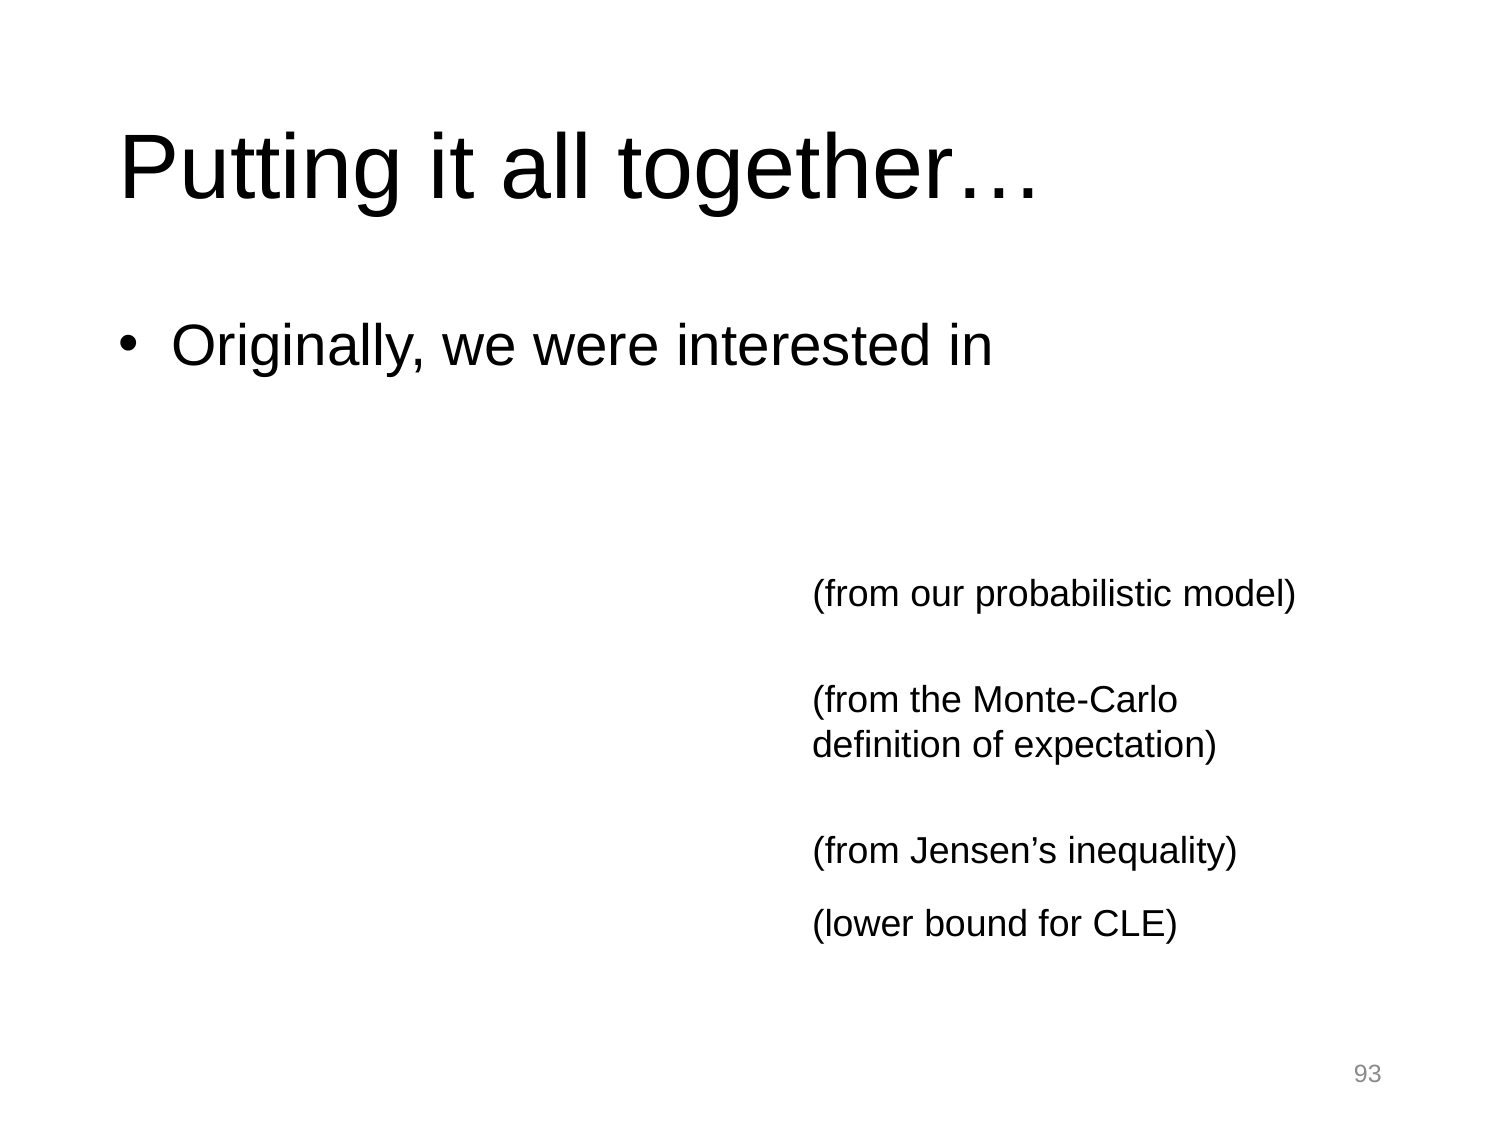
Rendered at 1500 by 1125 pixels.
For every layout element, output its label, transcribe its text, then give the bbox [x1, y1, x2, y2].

slide_number 93 [1059, 1042, 1397, 1103]
text_box (from our probabilistic model) [797, 561, 1323, 622]
text_box (from the Monte-Carlo definition of expectation) [797, 667, 1244, 772]
title Putting it all together… [103, 59, 1397, 278]
text_box (lower bound for CLE) [797, 891, 1204, 952]
text_box (from Jensen’s inequality) [797, 818, 1264, 878]
